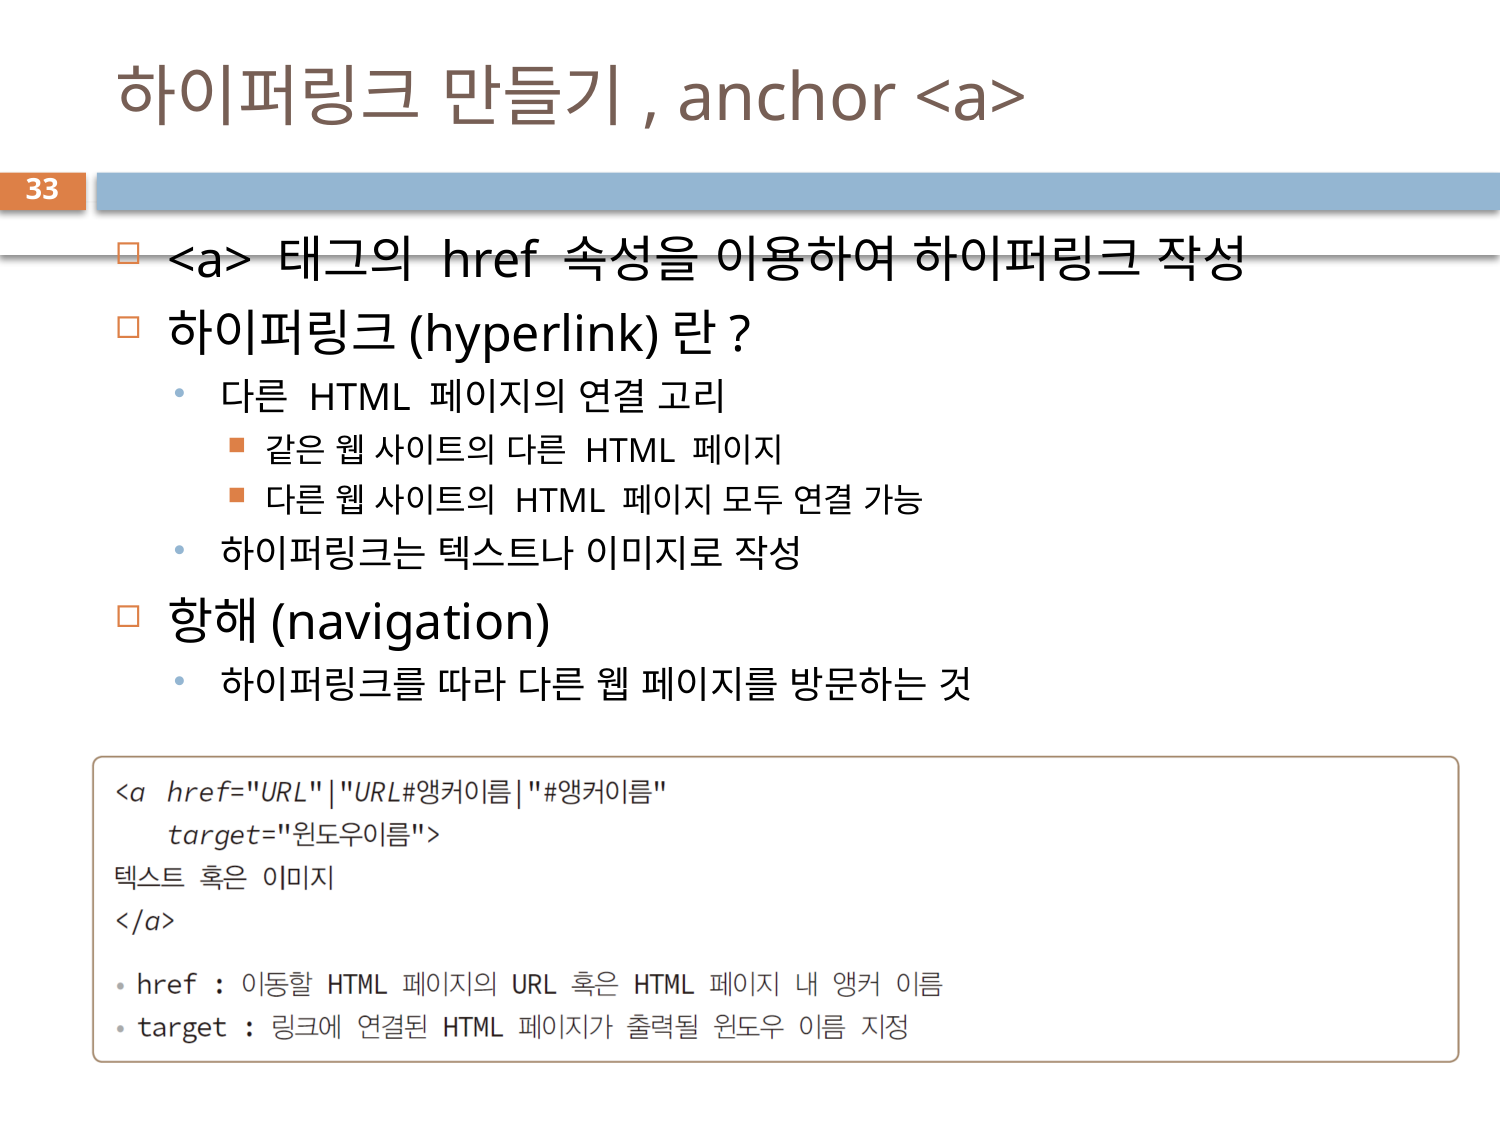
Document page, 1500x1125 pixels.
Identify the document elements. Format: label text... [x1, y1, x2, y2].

picture [85, 751, 1464, 1066]
slide_number 33 [0, 170, 87, 211]
list <a> 태그의 href 속성을 이용하여 하이퍼링크 작성 하이퍼링크(hyperlink)란? 다른 HTML 페이지의 연결 고리 같은 웹 사이트의 다른 HTML 페이지 다른 웹 사이트의 HTML 페이지 모두 연결 가능 하이퍼링크는 텍스트나 이미지로 작성 항해(navigation) 하이퍼링크를 따라 다른 웹 페이지를 방문하는 것 [100, 219, 1438, 610]
title 하이퍼링크 만들기, anchor <a> [100, 37, 1438, 149]
